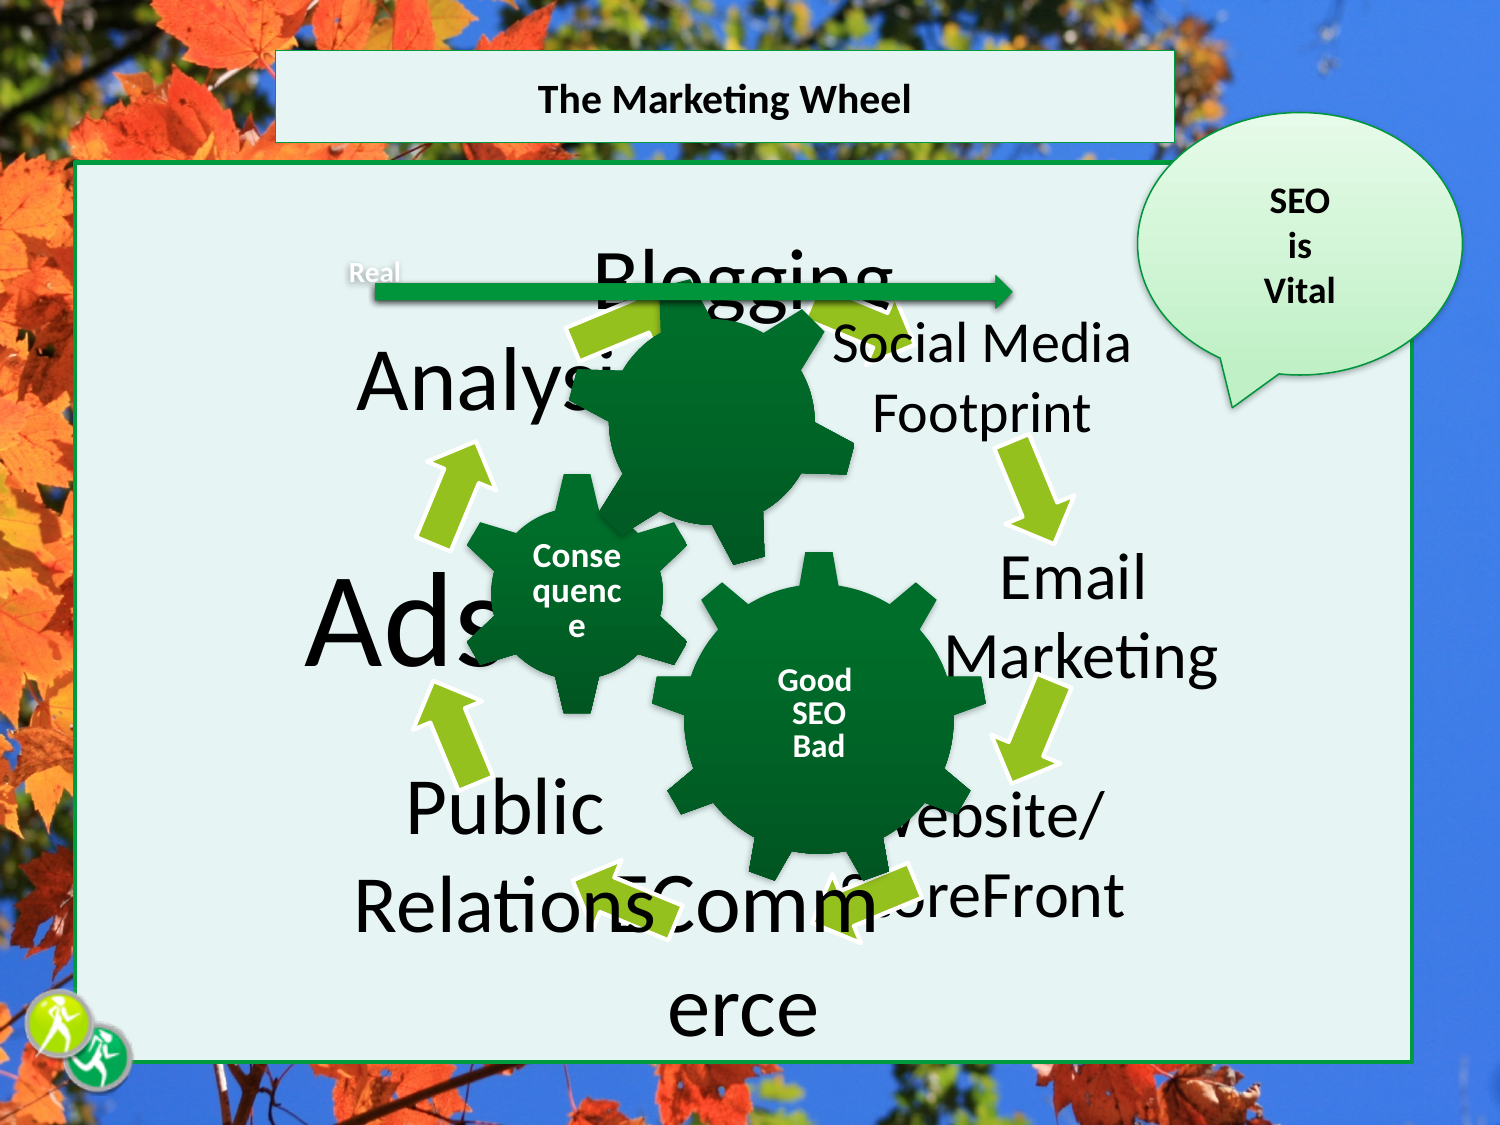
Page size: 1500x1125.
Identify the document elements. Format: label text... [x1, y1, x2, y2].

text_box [349, 274, 1013, 888]
title The Marketing Wheel [275, 50, 1175, 143]
picture [0, 0, 1500, 1125]
text_box SEO is Vital [1173, 111, 1464, 337]
